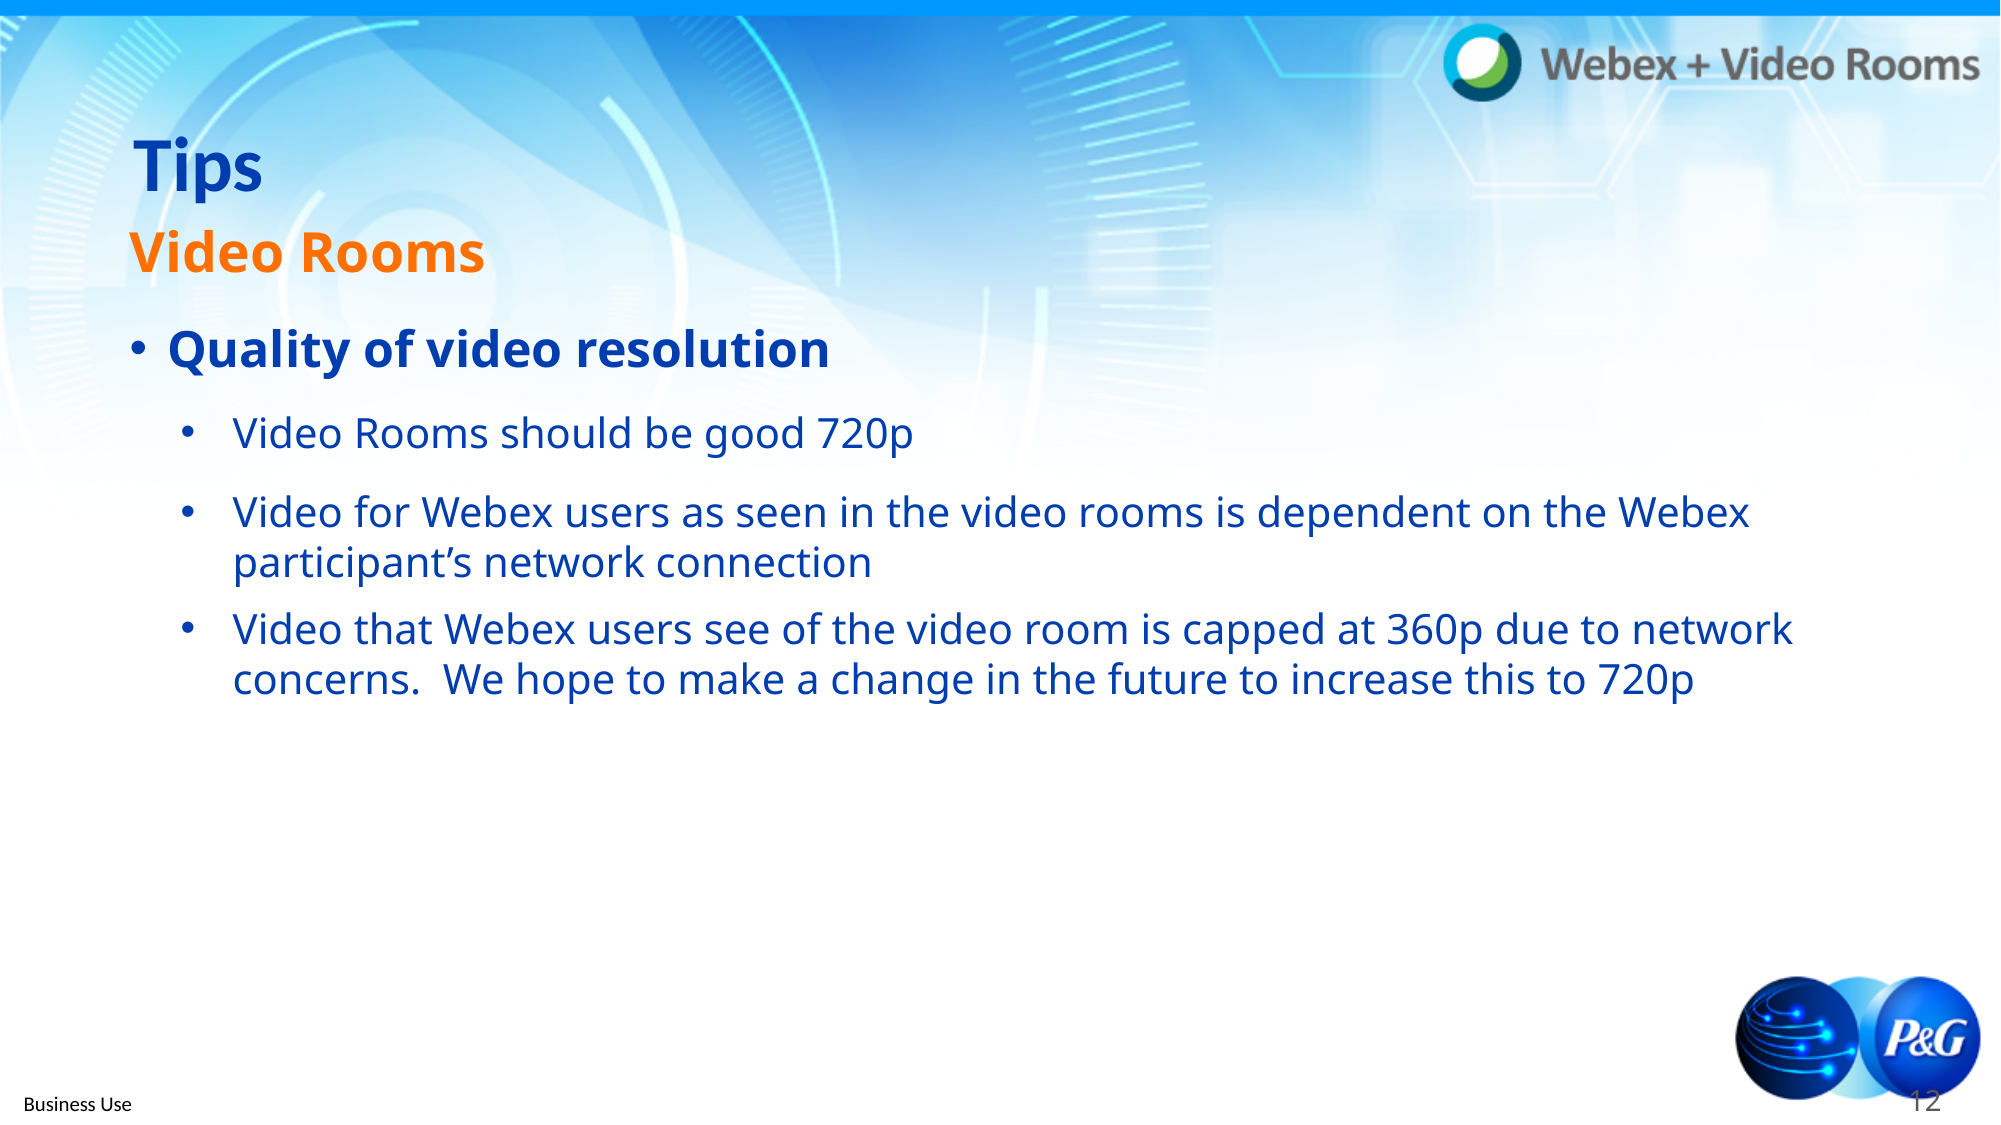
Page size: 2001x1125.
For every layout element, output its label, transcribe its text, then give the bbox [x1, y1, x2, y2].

list Quality of video resolution Video Rooms should be good 720p Video for Webex users as seen in the video rooms is dependent on the Webex participant’s network connection Video that Webex users see of the video room is capped at 360p due to network concerns. We hope to make a change in the future to increase this to 720p [129, 316, 1929, 1105]
picture [0, 0, 2001, 1125]
list Video Rooms [129, 194, 1849, 292]
title Tips [133, 109, 1847, 215]
